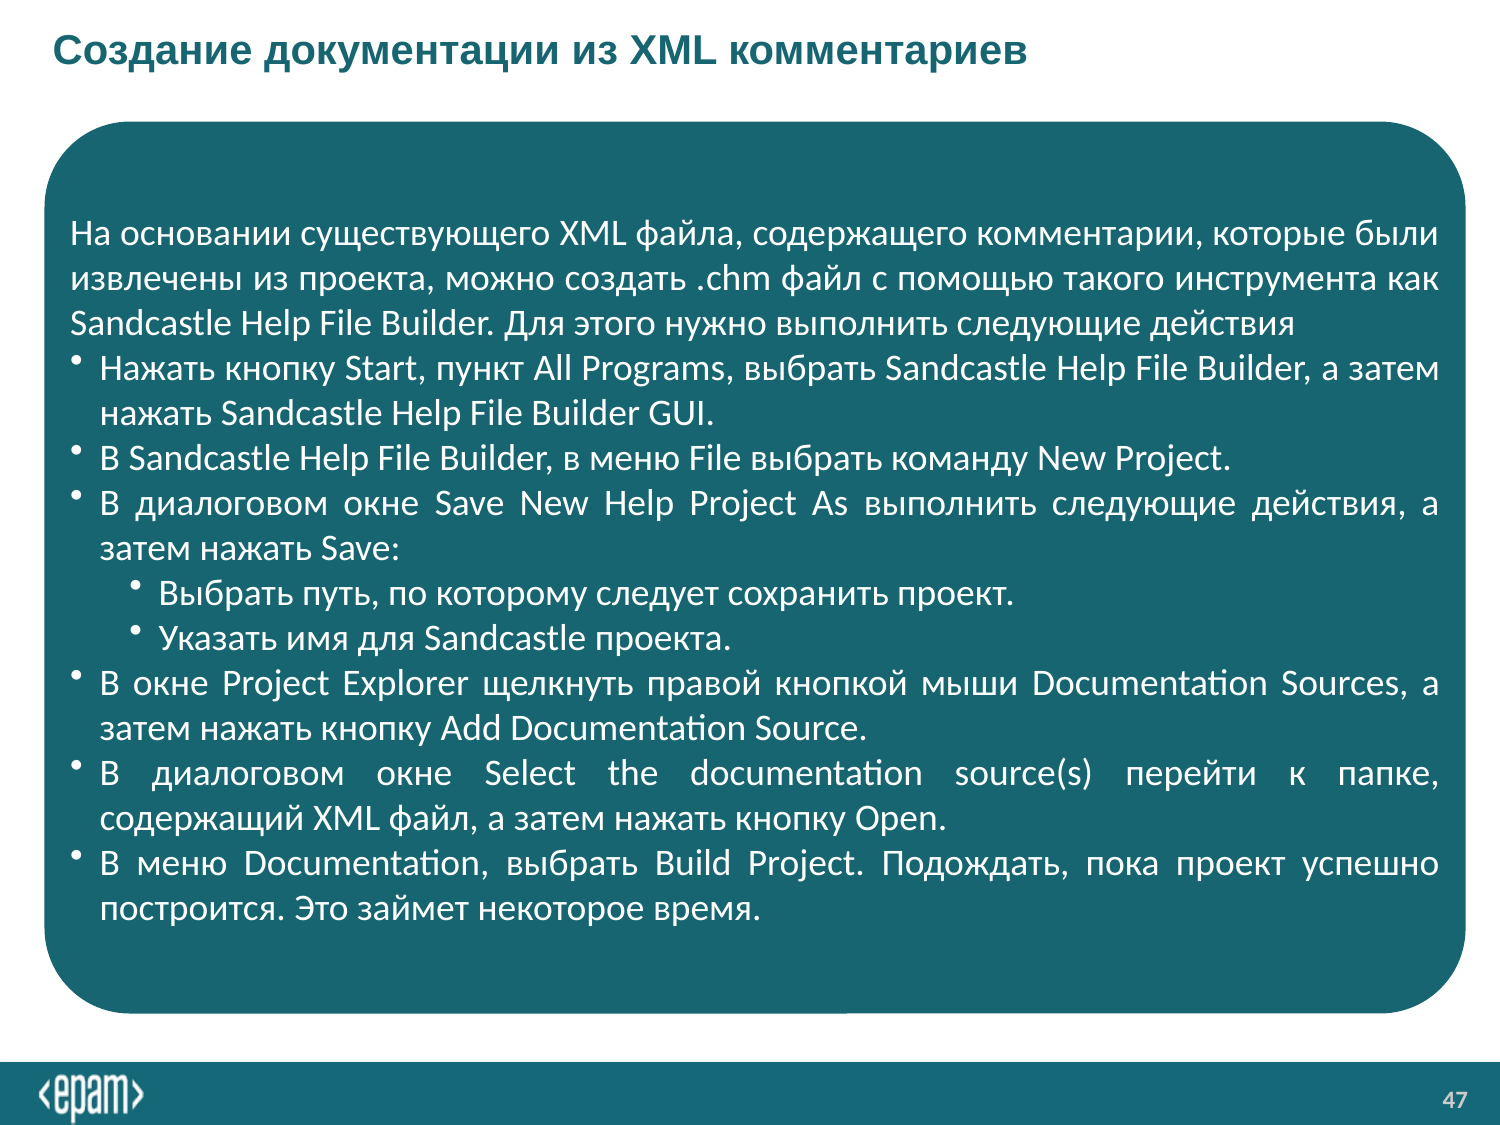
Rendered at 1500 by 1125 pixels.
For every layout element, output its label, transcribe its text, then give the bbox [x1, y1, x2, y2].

picture [38, 1074, 144, 1125]
text_box На основании существующего XML файла, содержащего комментарии, которые были извлечены из проекта, можно создать .chm файл с помощью такого инструмента как Sandcastle Help File Builder. Для этого нужно выполнить следующие действия Нажать кнопку Start, пункт All Programs, выбрать Sandcastle Help File Builder, а затем нажать Sandcastle Help File Builder GUI. В Sandcastle Help File Builder, в меню File выбрать команду New Project. В диалоговом окне Save New Help Project As выполнить следующие действия, а затем нажать Save: Выбрать путь, по которому следует сохранить проект. Указать имя для Sandcastle проекта. В окне Project Explorer щелкнуть правой кнопкой мыши Documentation Sources, а затем нажать кнопку Add Documentation Source. В диалоговом окне Select the documentation source(s) перейти к папке, содержащий XML файл, а затем нажать кнопку Open. В меню Documentation, выбрать Build Project. Подождать, пока проект успешно построится. Это займет некоторое время. [45, 122, 1465, 1013]
title Создание документации из XML комментариев [0, 0, 1500, 95]
